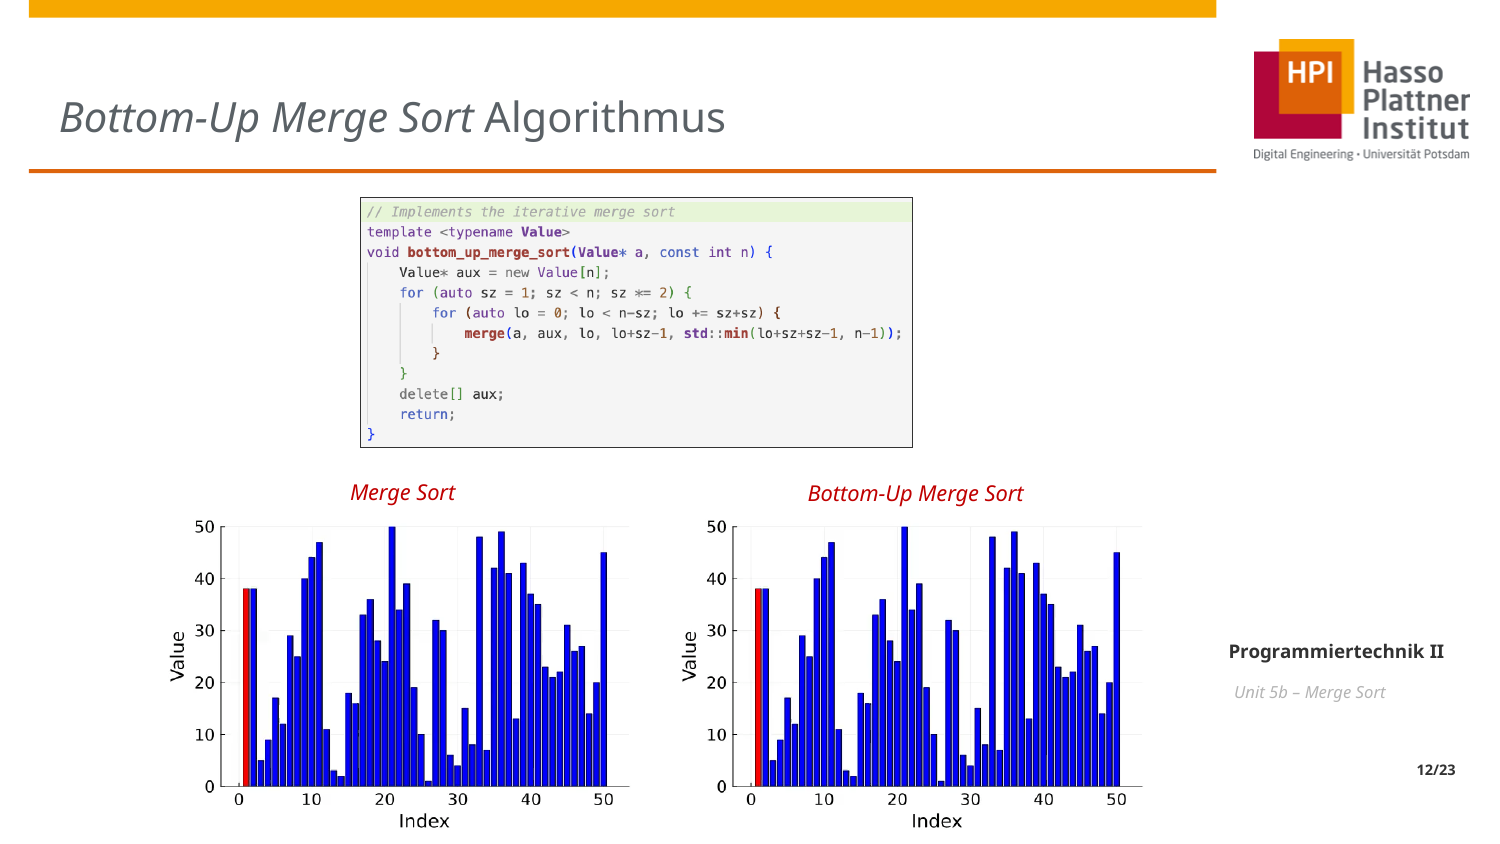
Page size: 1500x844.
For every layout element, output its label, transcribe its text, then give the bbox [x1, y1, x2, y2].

text_box Merge Sort [231, 466, 575, 514]
text_box Bottom-Up Merge Sort [744, 467, 1088, 514]
picture [359, 197, 913, 448]
title Bottom-Up Merge Sort Algorithmus [58, 17, 1187, 170]
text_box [679, 516, 1152, 831]
picture [1254, 39, 1470, 161]
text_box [166, 516, 639, 831]
